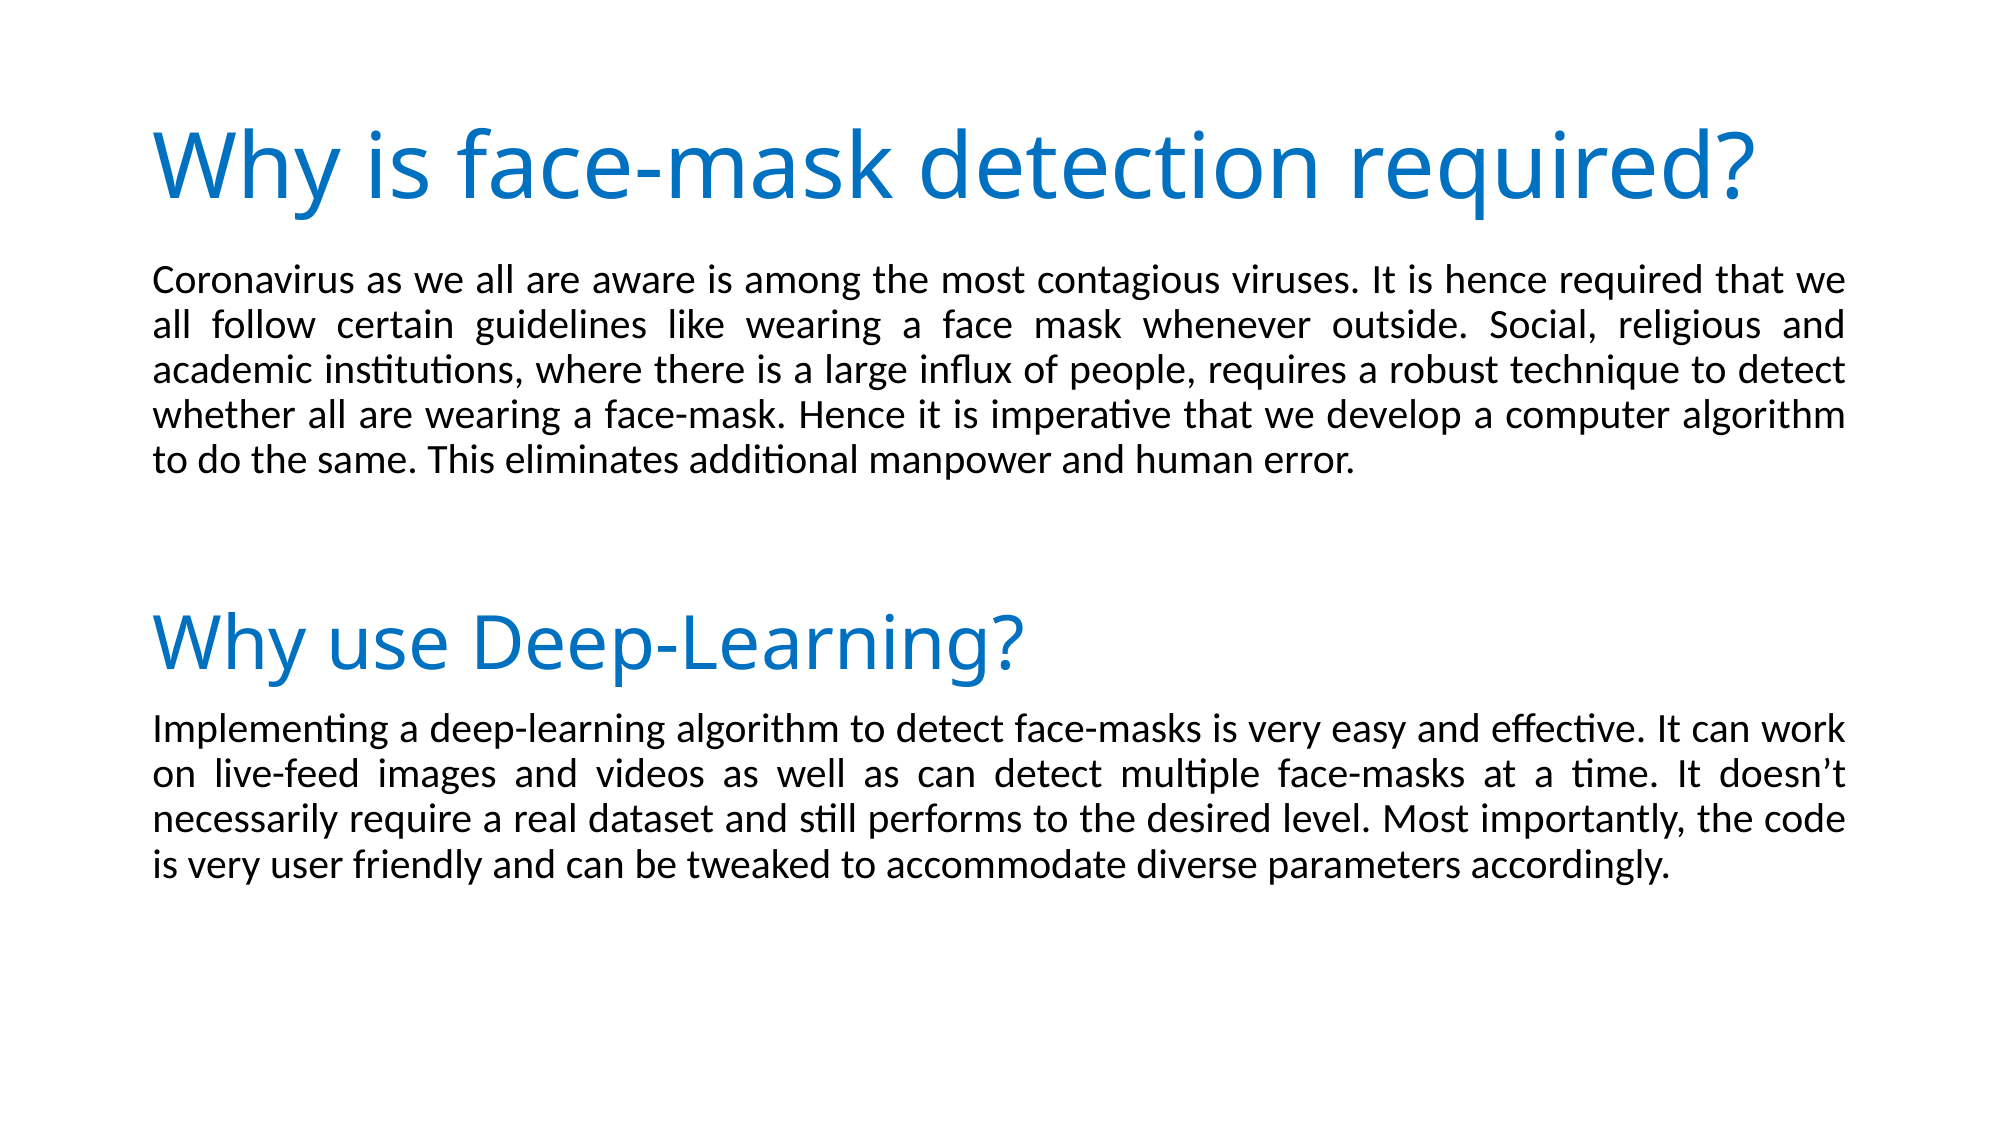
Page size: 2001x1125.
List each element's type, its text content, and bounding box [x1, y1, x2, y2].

list Coronavirus as we all are aware is among the most contagious viruses. It is hence required that we all follow certain guidelines like wearing a face mask whenever outside. Social, religious and academic institutions, where there is a large influx of people, requires a robust technique to detect whether all are wearing a face-mask. Hence it is imperative that we develop a computer algorithm to do the same. This eliminates additional manpower and human error. Why use Deep-Learning? Implementing a deep-learning algorithm to detect face-masks is very easy and effective. It can work on live-feed images and videos as well as can detect multiple face-masks at a time. It doesn’t necessarily require a real dataset and still performs to the desired level. Most importantly, the code is very user friendly and can be tweaked to accommodate diverse parameters accordingly. [137, 249, 1863, 1014]
title Why is face-mask detection required? [137, 59, 1863, 249]
